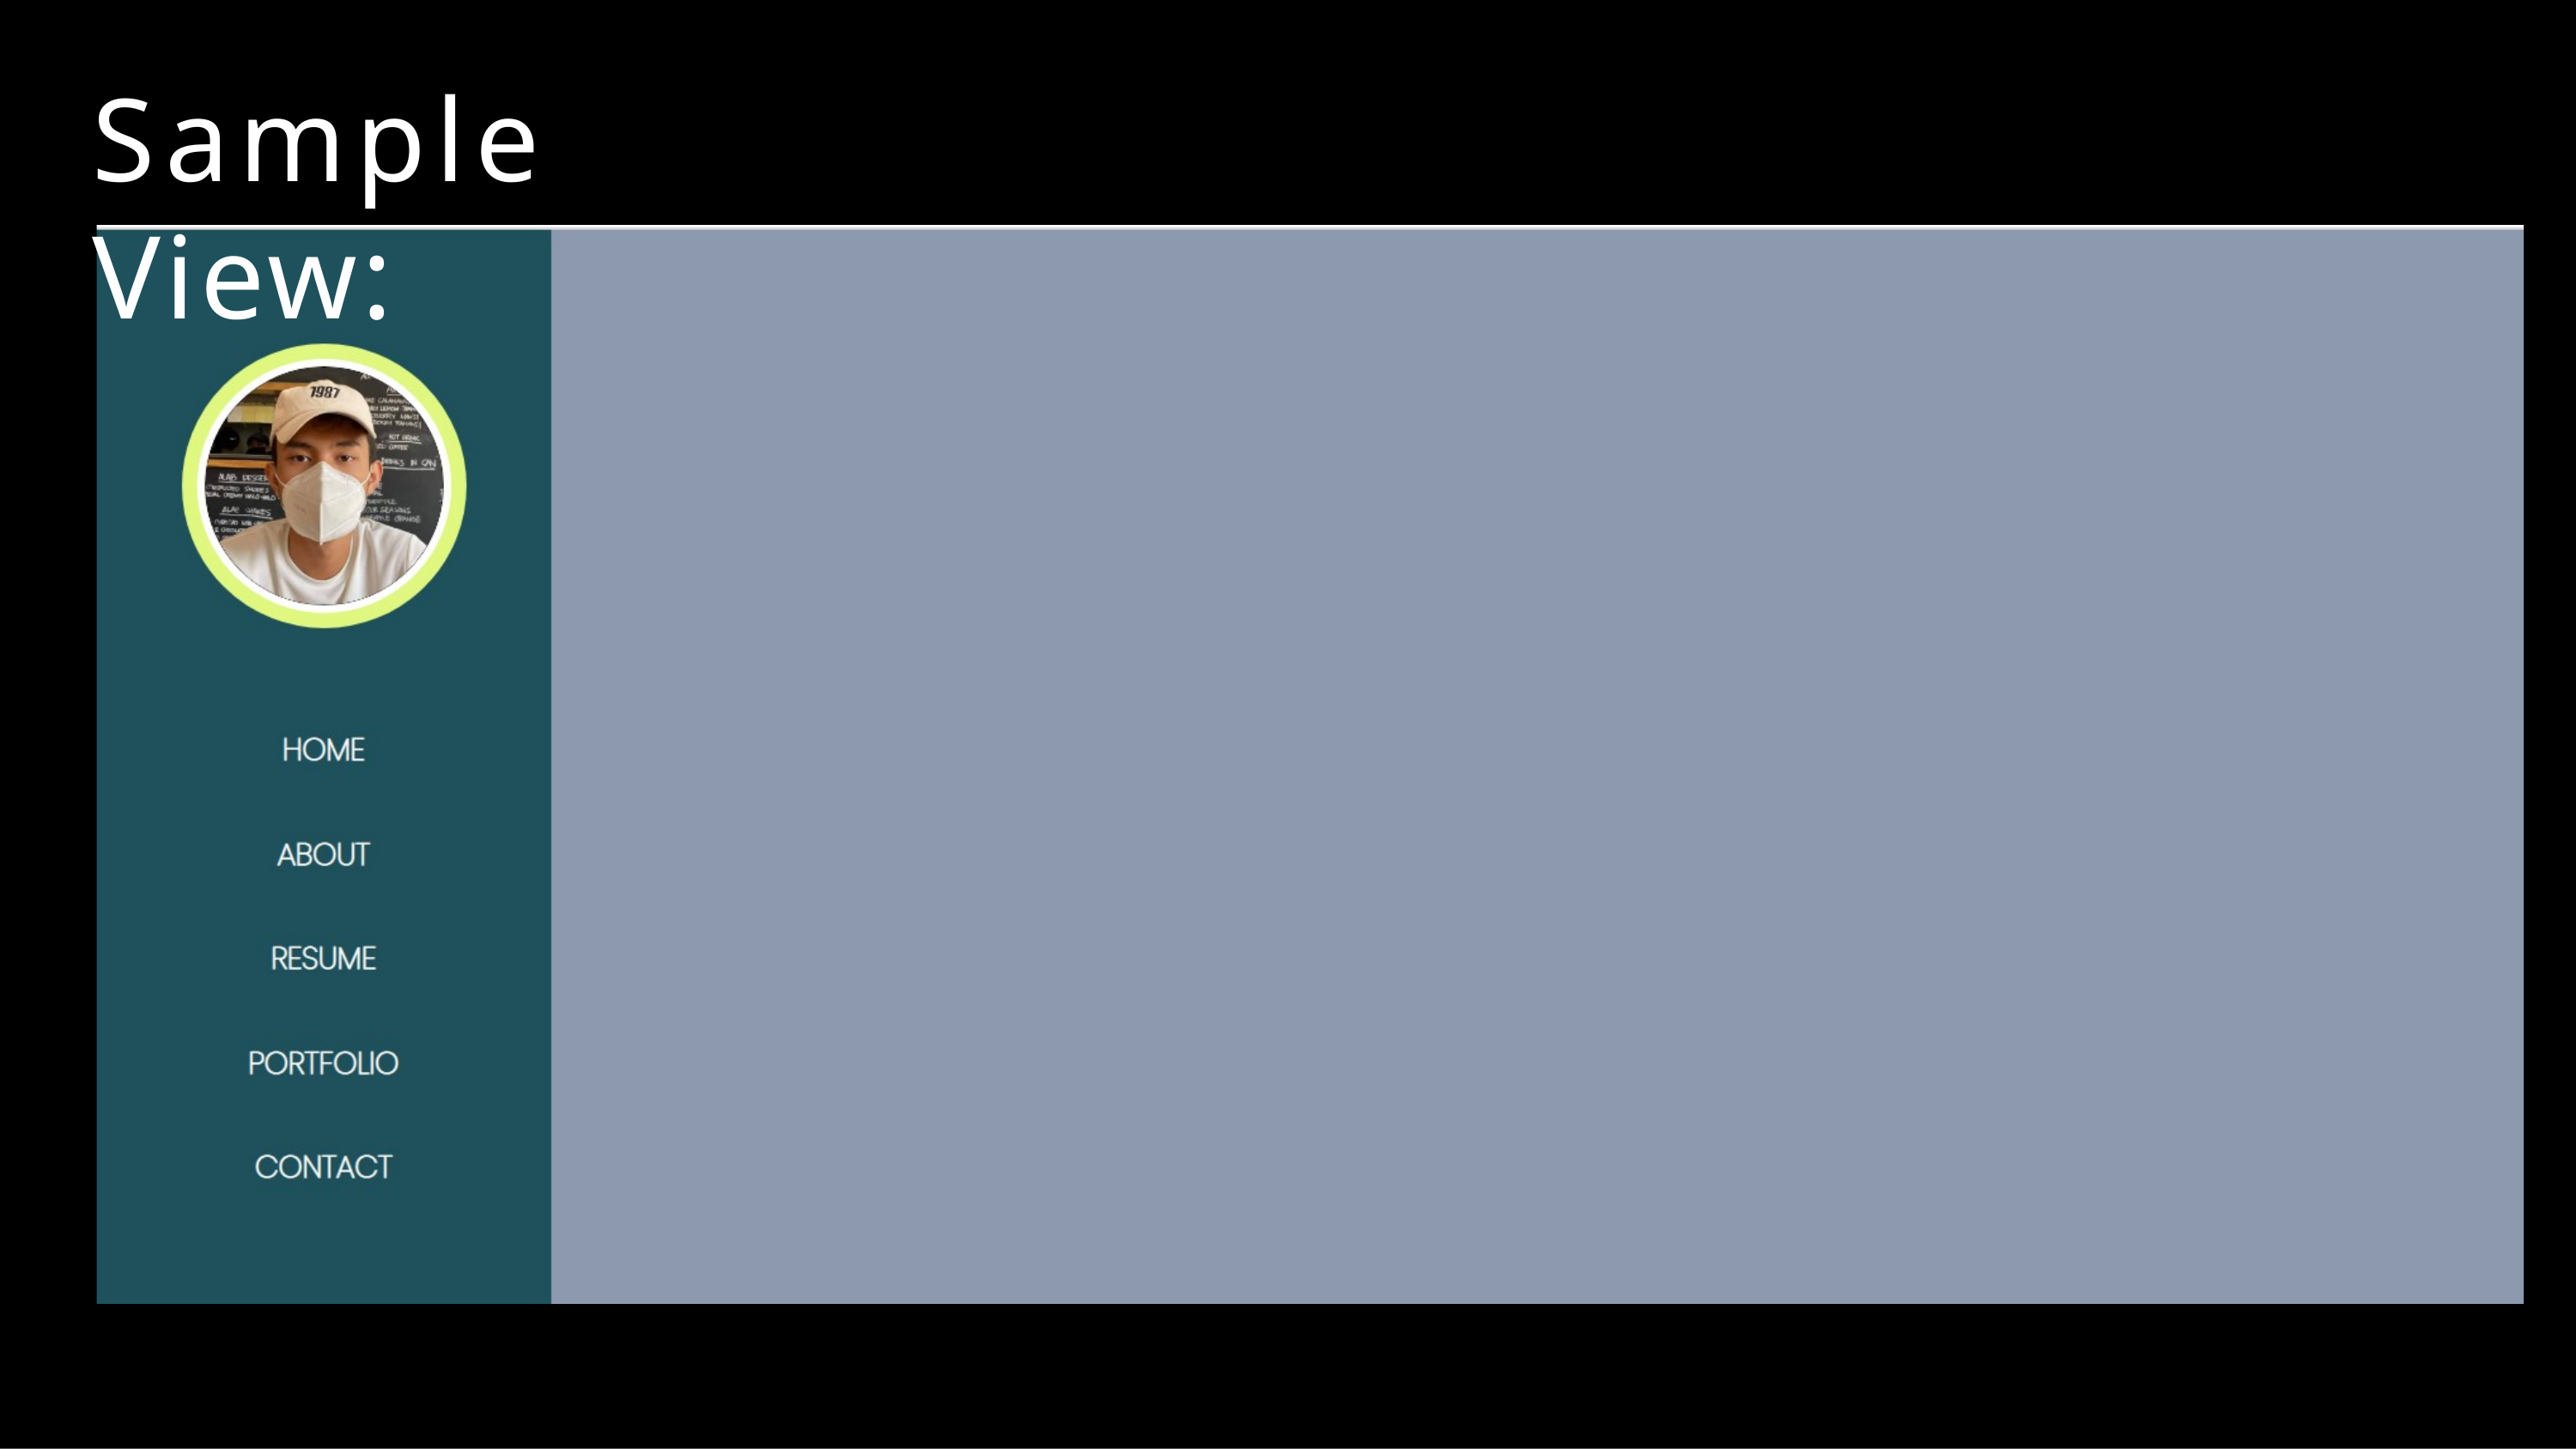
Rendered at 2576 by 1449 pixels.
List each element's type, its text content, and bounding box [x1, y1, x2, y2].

title Sample View: [90, 65, 874, 343]
text_box [0, 0, 2576, 1449]
text_box [96, 225, 2524, 1304]
